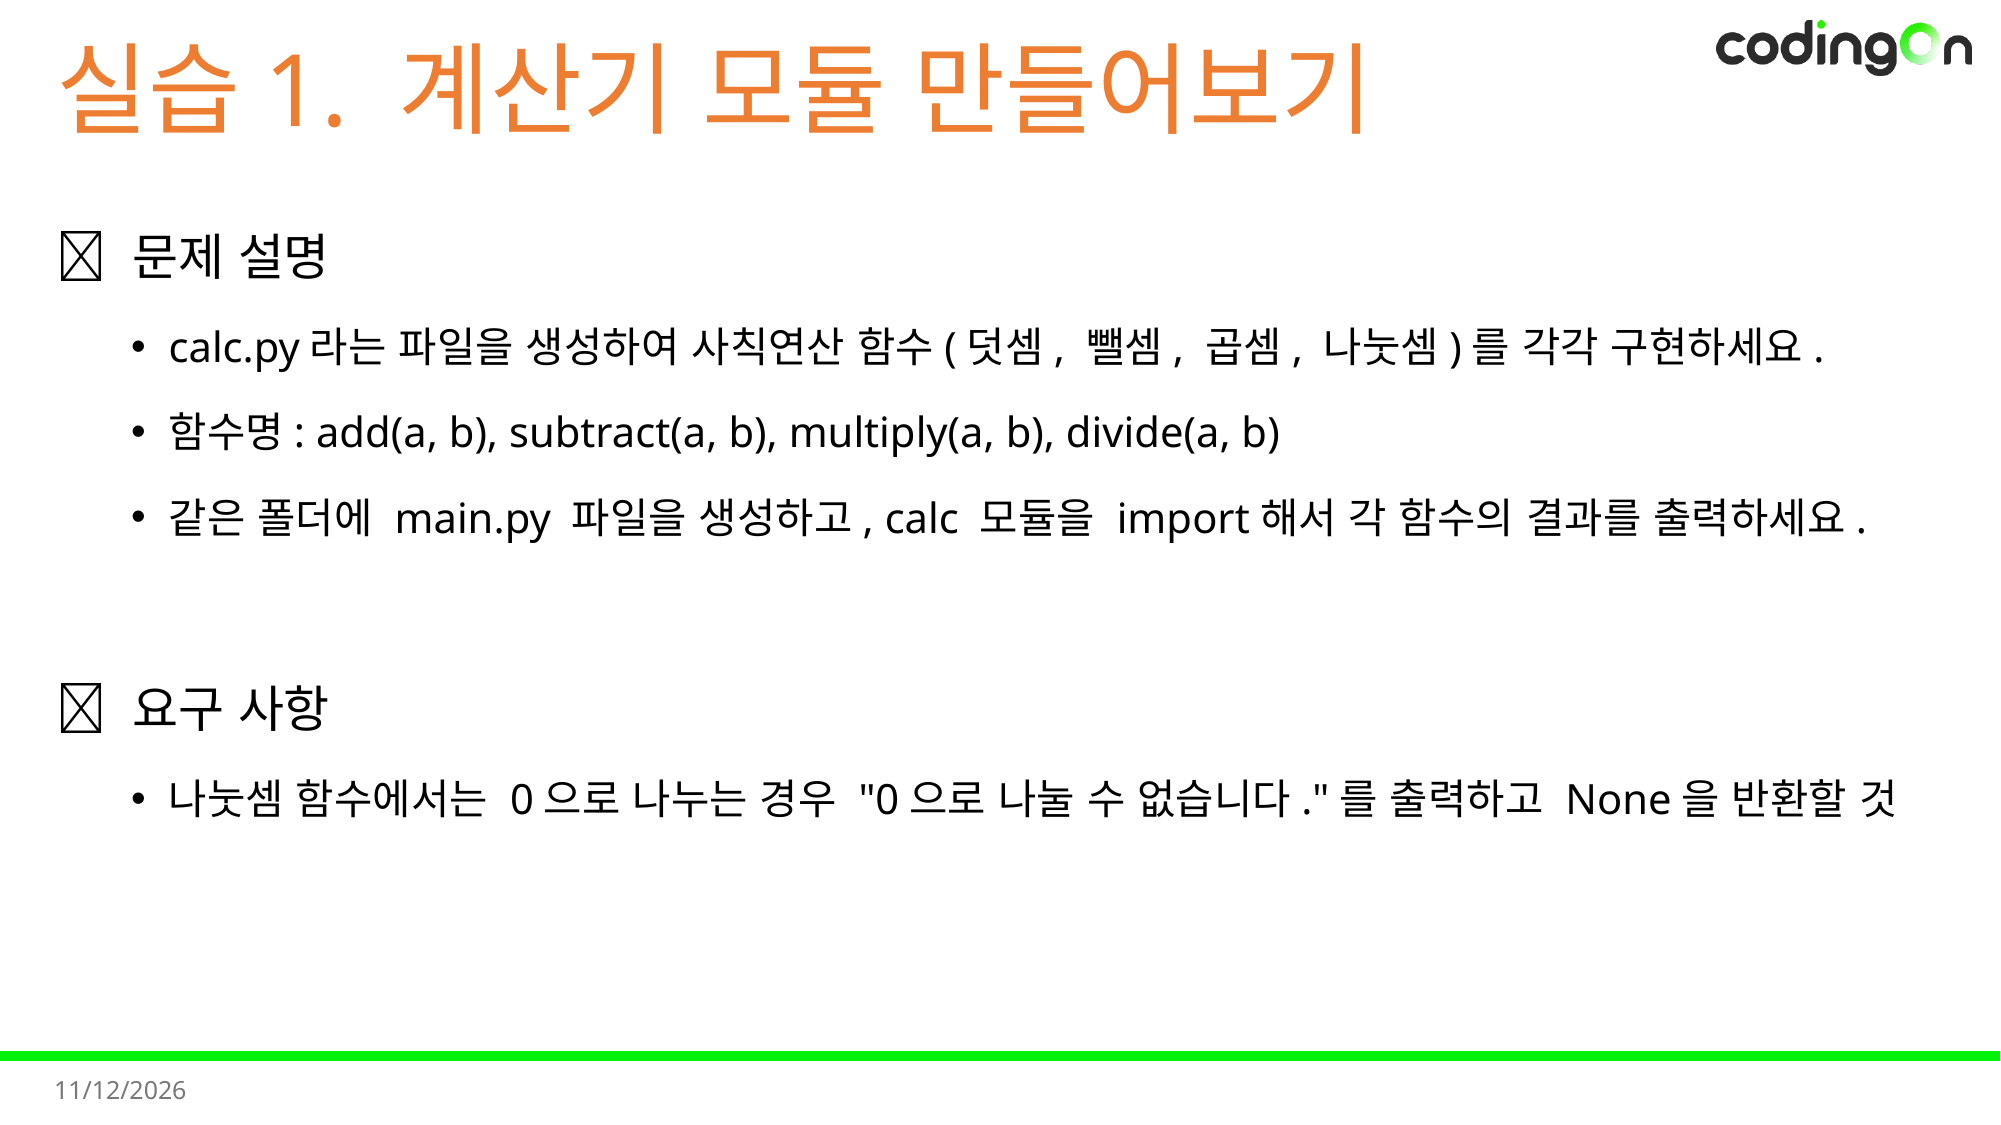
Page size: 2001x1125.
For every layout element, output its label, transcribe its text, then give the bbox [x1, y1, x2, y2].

picture [1767, 20, 1972, 76]
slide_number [39, 1061, 490, 1122]
text_box 💡 문제 설명 calc.py라는 파일을 생성하여 사칙연산 함수(덧셈, 뺄셈, 곱셈, 나눗셈)를 각각 구현하세요. 함수명: add(a, b), subtract(a, b), multiply(a, b), divide(a, b) 같은 폴더에 main.py 파일을 생성하고, calc 모듈을 import해서 각 함수의 결과를 출력하세요. ✅ 요구 사항 나눗셈 함수에서는 0으로 나누는 경우 "0으로 나눌 수 없습니다."를 출력하고 None을 반환할 것 [41, 187, 1951, 1029]
title 실습1. 계산기 모듈 만들어보기 [41, 0, 1767, 187]
